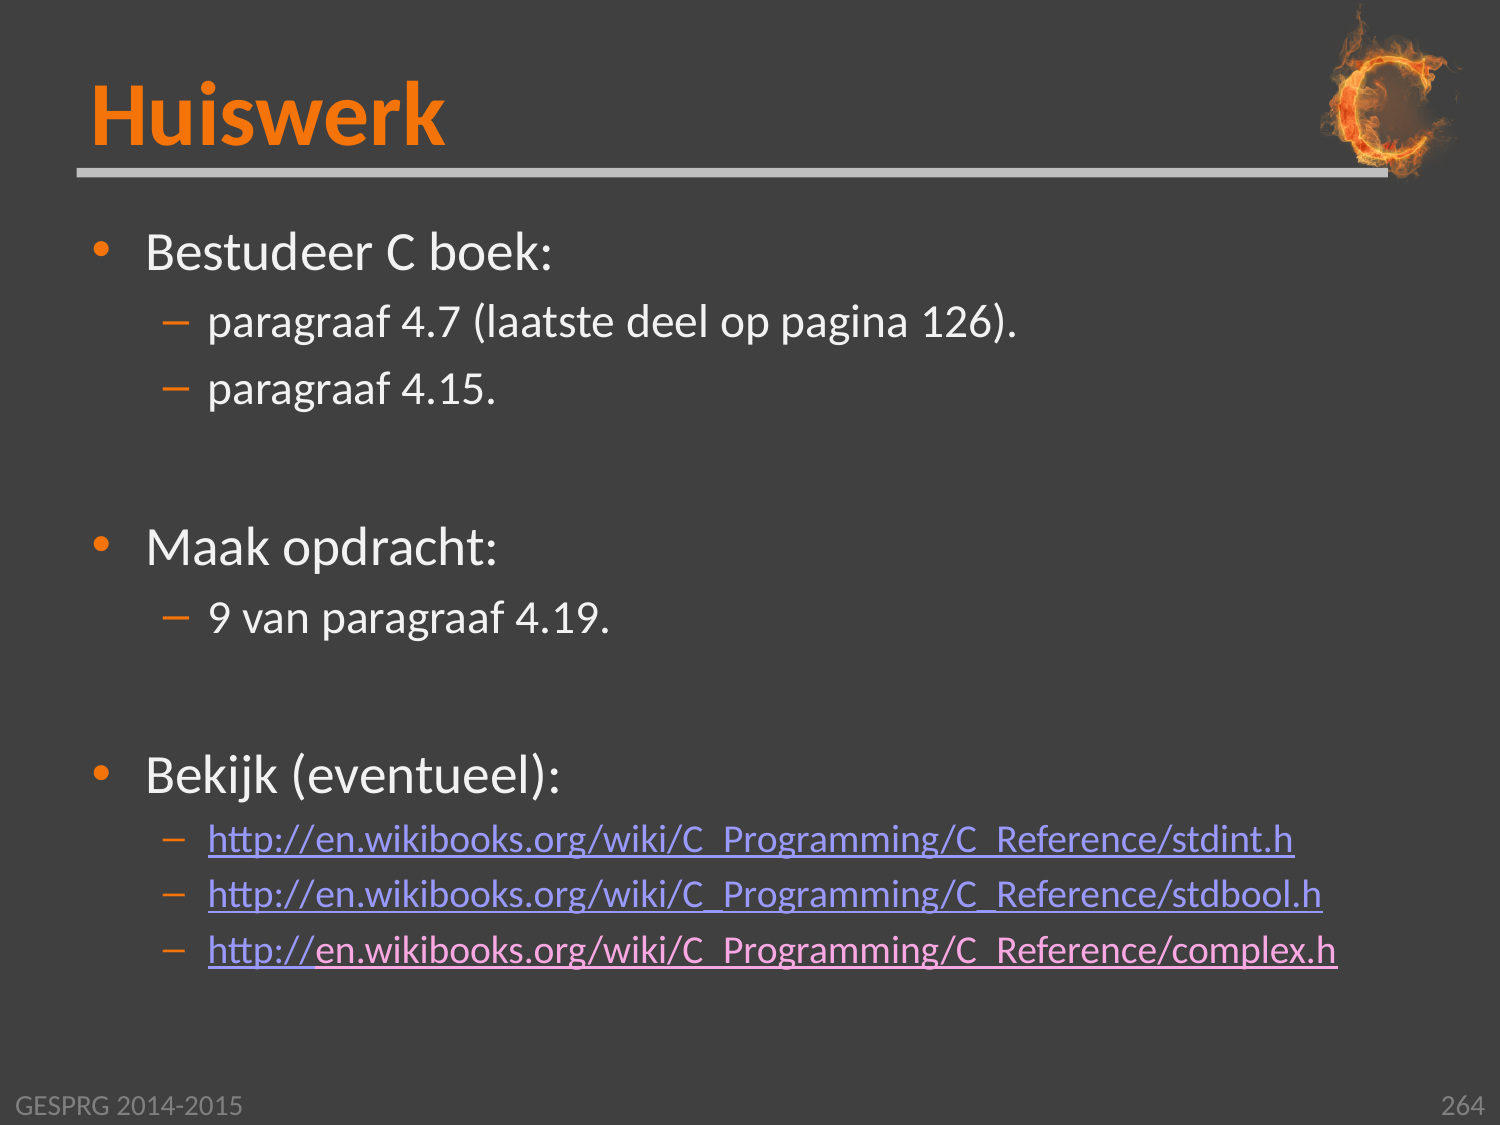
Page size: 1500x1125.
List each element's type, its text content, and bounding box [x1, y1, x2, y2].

list Bestudeer C boek: paragraaf 4.7 (laatste deel op pagina 126). paragraaf 4.15. Maak opdracht: 9 van paragraaf 4.19. Bekijk (eventueel): http://en.wikibooks.org/wiki/C_Programming/C_Reference/stdint.h http://en.wikibooks.org/wiki/C_Programming/C_Reference/stdbool.h http://en.wikibooks.org/wiki/C_Programming/C_Reference/complex.h [76, 207, 1427, 988]
slide_number 264 [1149, 1082, 1500, 1125]
slide_number GESPRG 2014-2015 [0, 1082, 350, 1125]
picture [1316, 0, 1471, 185]
title Huiswerk [75, 45, 1425, 173]
